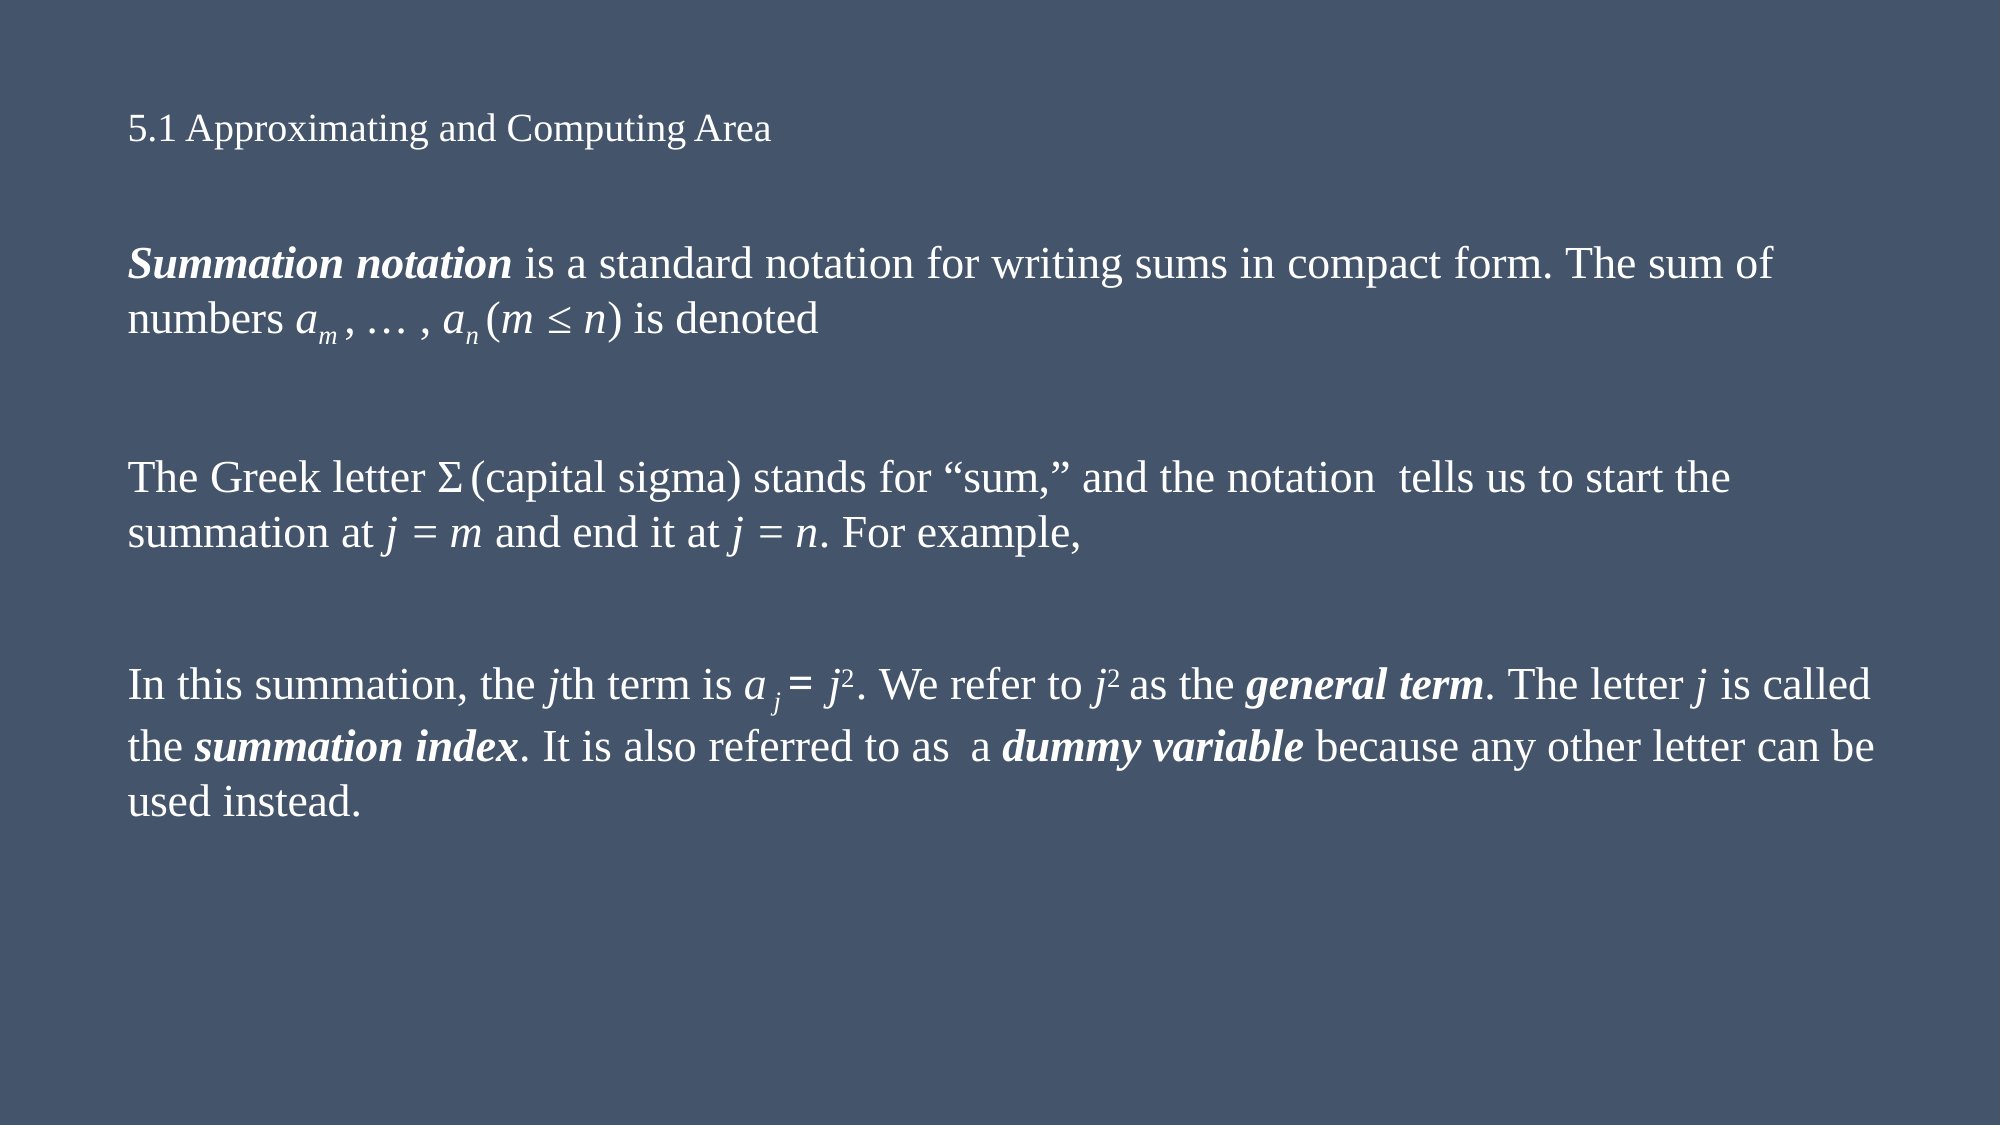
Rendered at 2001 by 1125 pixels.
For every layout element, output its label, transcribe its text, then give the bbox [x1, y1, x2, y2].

title 5.1 Approximating and Computing Area [112, 99, 1775, 203]
